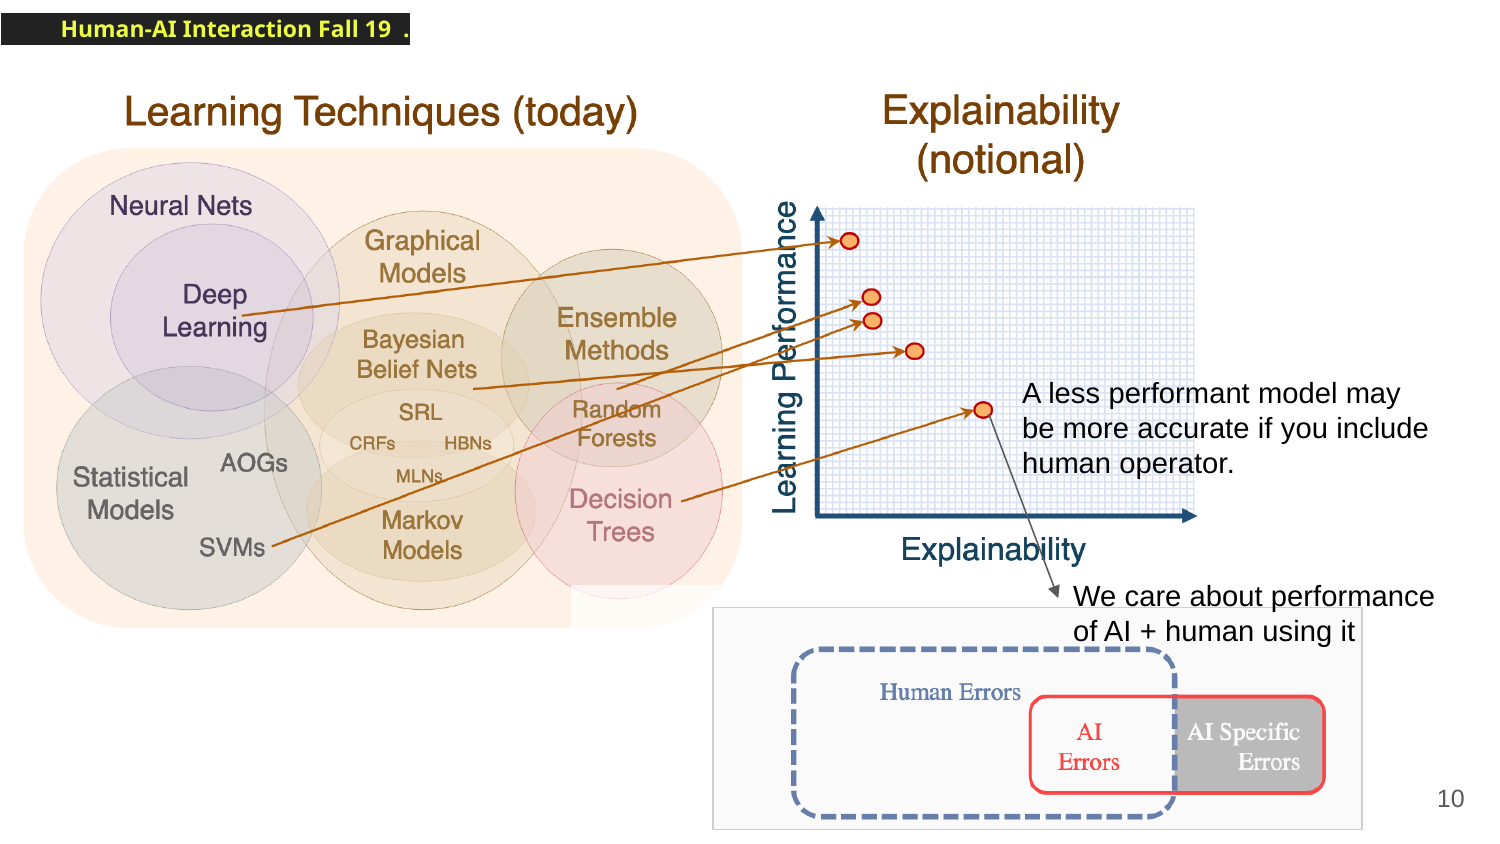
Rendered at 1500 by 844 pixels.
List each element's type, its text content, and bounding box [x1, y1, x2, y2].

picture [0, 72, 1439, 830]
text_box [988, 413, 1059, 599]
text_box We care about performance of AI + human using it [1237, 562, 1500, 635]
text_box A less performant model may be more accurate if you include human operator. [1237, 359, 1449, 432]
slide_number ‹#› [1443, 764, 1480, 830]
